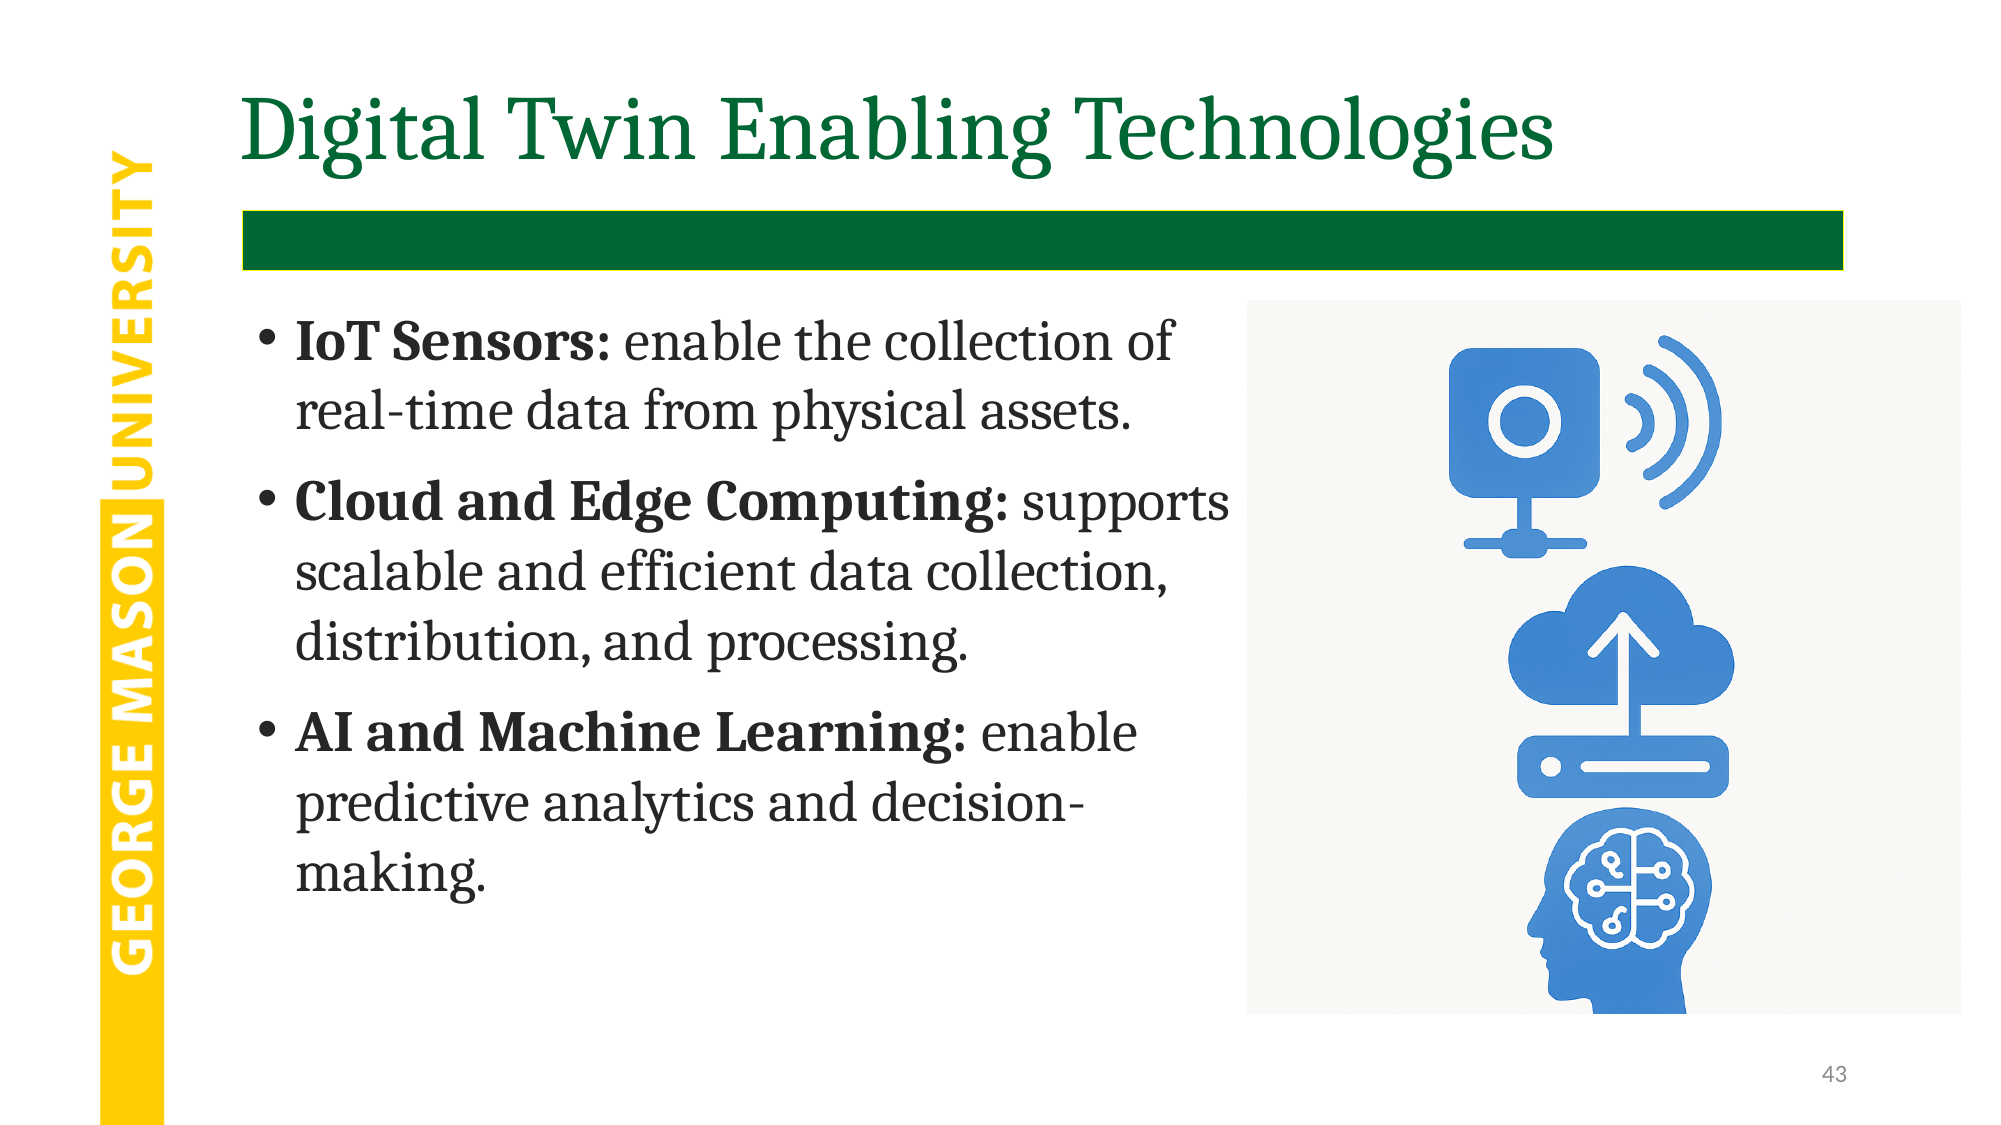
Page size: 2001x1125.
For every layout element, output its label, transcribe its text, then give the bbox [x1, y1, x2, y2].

picture [1246, 300, 1961, 1014]
title Digital Twin Enabling Technologies [224, 44, 1863, 187]
list IoT Sensors: enable the collection of real-time data from physical assets. Cloud and Edge Computing: supports scalable and efficient data collection, distribution, and processing. AI and Machine Learning: enable predictive analytics and decision-making. [242, 294, 1247, 1014]
picture [74, 115, 188, 1125]
slide_number 43 [1412, 1042, 1863, 1103]
